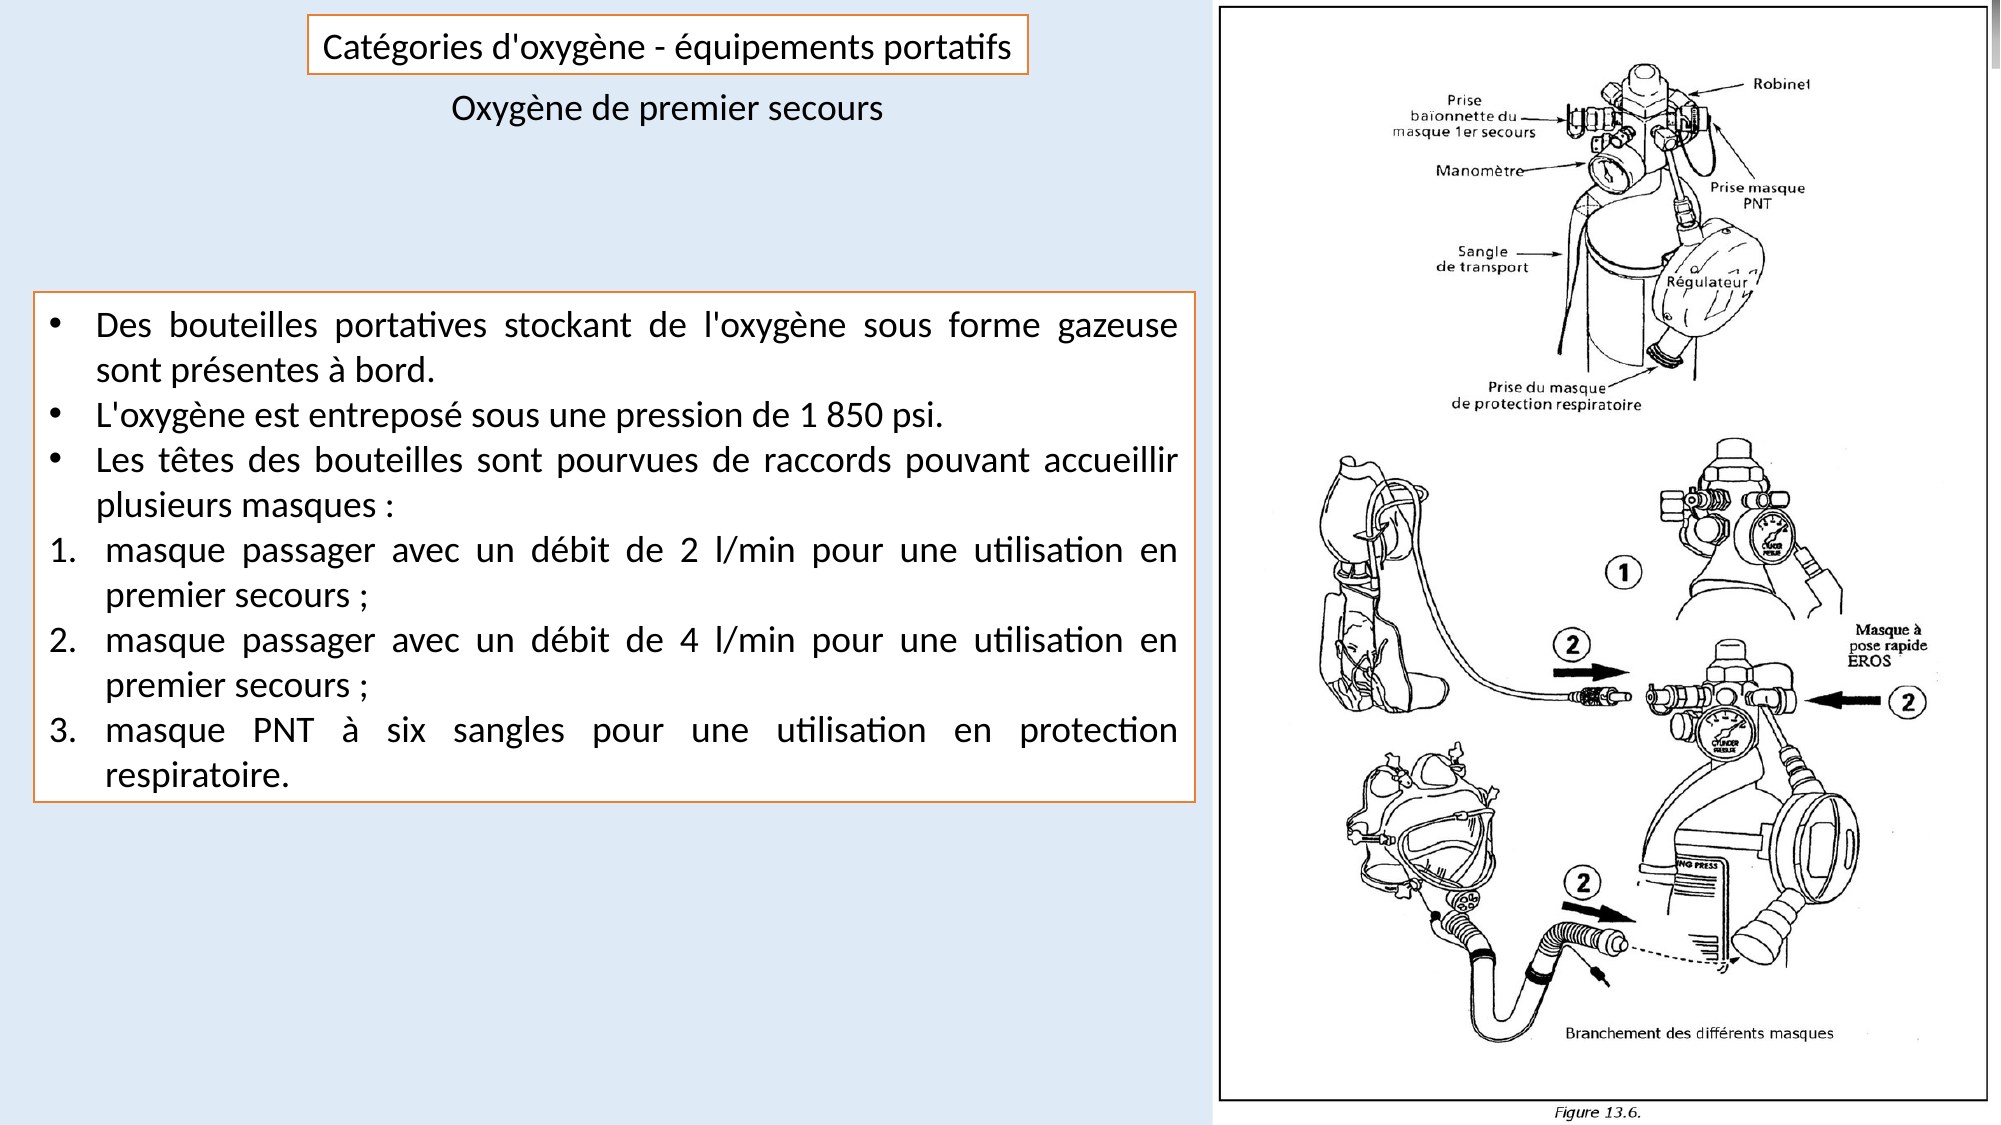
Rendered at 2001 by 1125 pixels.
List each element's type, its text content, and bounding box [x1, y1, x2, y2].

text_box Oxygène de premier secours [436, 75, 900, 136]
text_box Des bouteilles portatives stockant de l'oxygène sous forme gazeuse sont présentes à bord. L'oxygène est entreposé sous une pression de 1 850 psi. Les têtes des bouteilles sont pourvues de raccords pouvant accueillir plusieurs masques : masque passager avec un débit de 2 l/min pour une utilisation en premier secours ; masque passager avec un débit de 4 l/min pour une utilisation en premier secours ; masque PNT à six sangles pour une utilisation en protection respiratoire. [33, 291, 1196, 803]
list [1212, 0, 2000, 1125]
text_box Catégories d'oxygène - équipements portatifs [307, 14, 1029, 75]
